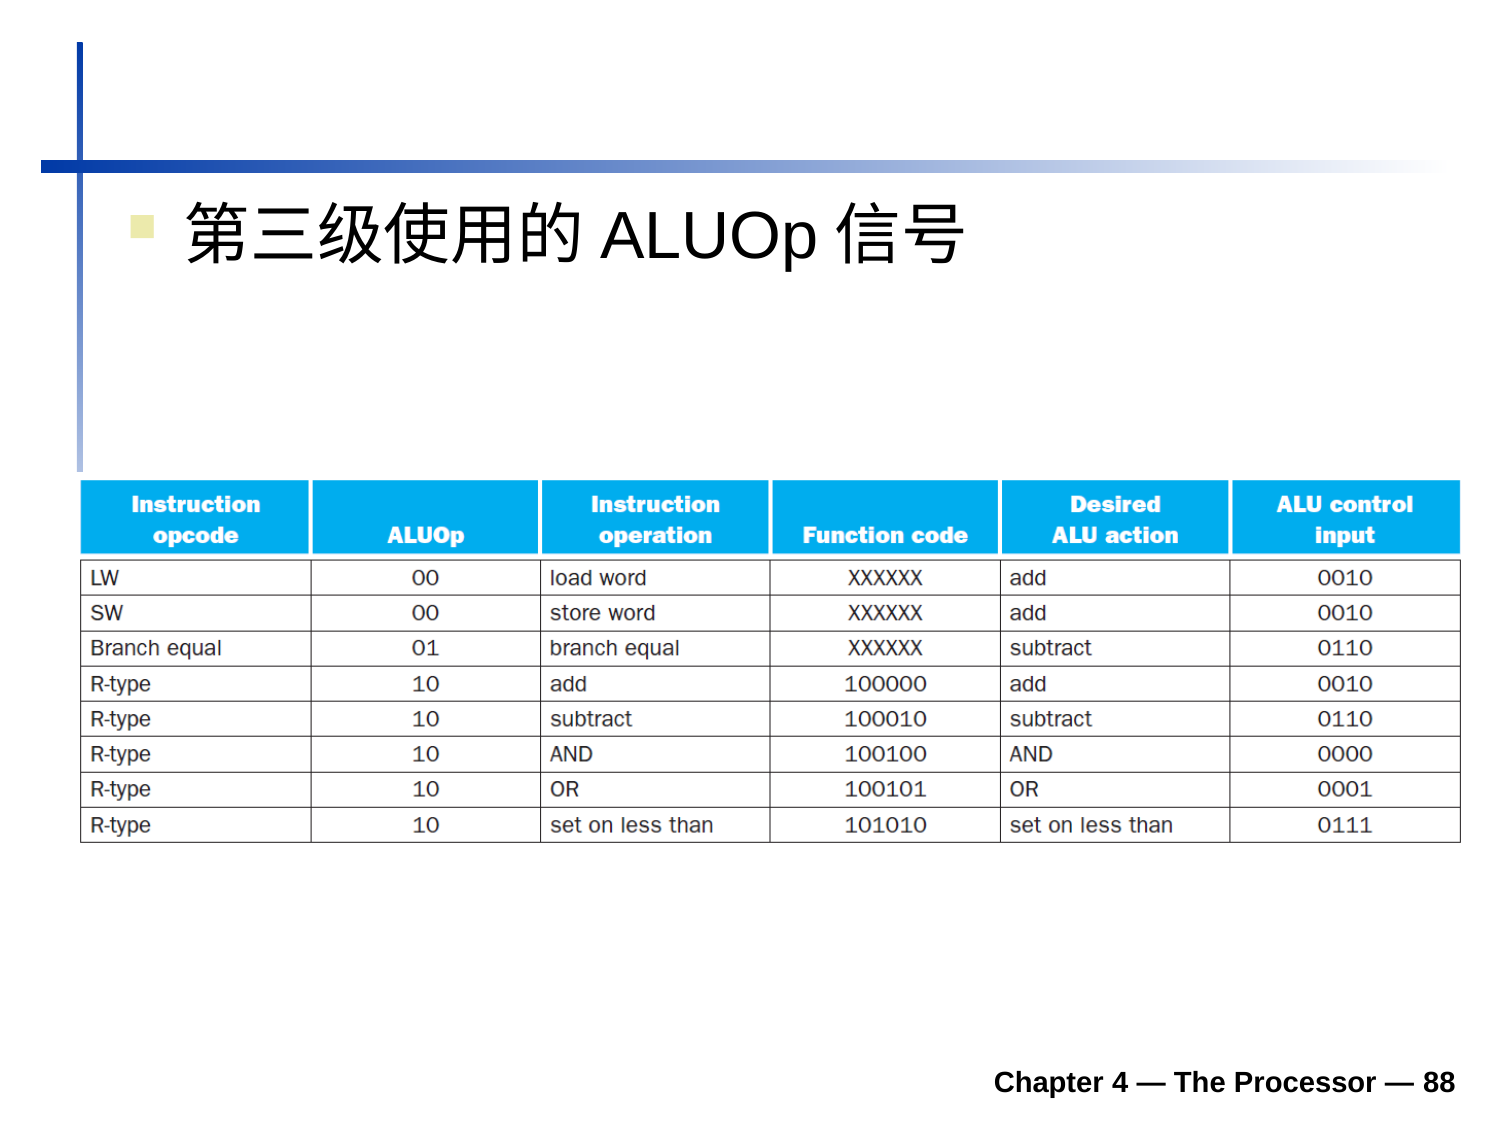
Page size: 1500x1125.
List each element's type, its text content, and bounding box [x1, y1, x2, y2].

list 第三级使用的ALUOp信号 [112, 184, 1469, 421]
footer Chapter 4 — The Processor — 88 [277, 1046, 1471, 1106]
picture [74, 472, 1465, 849]
